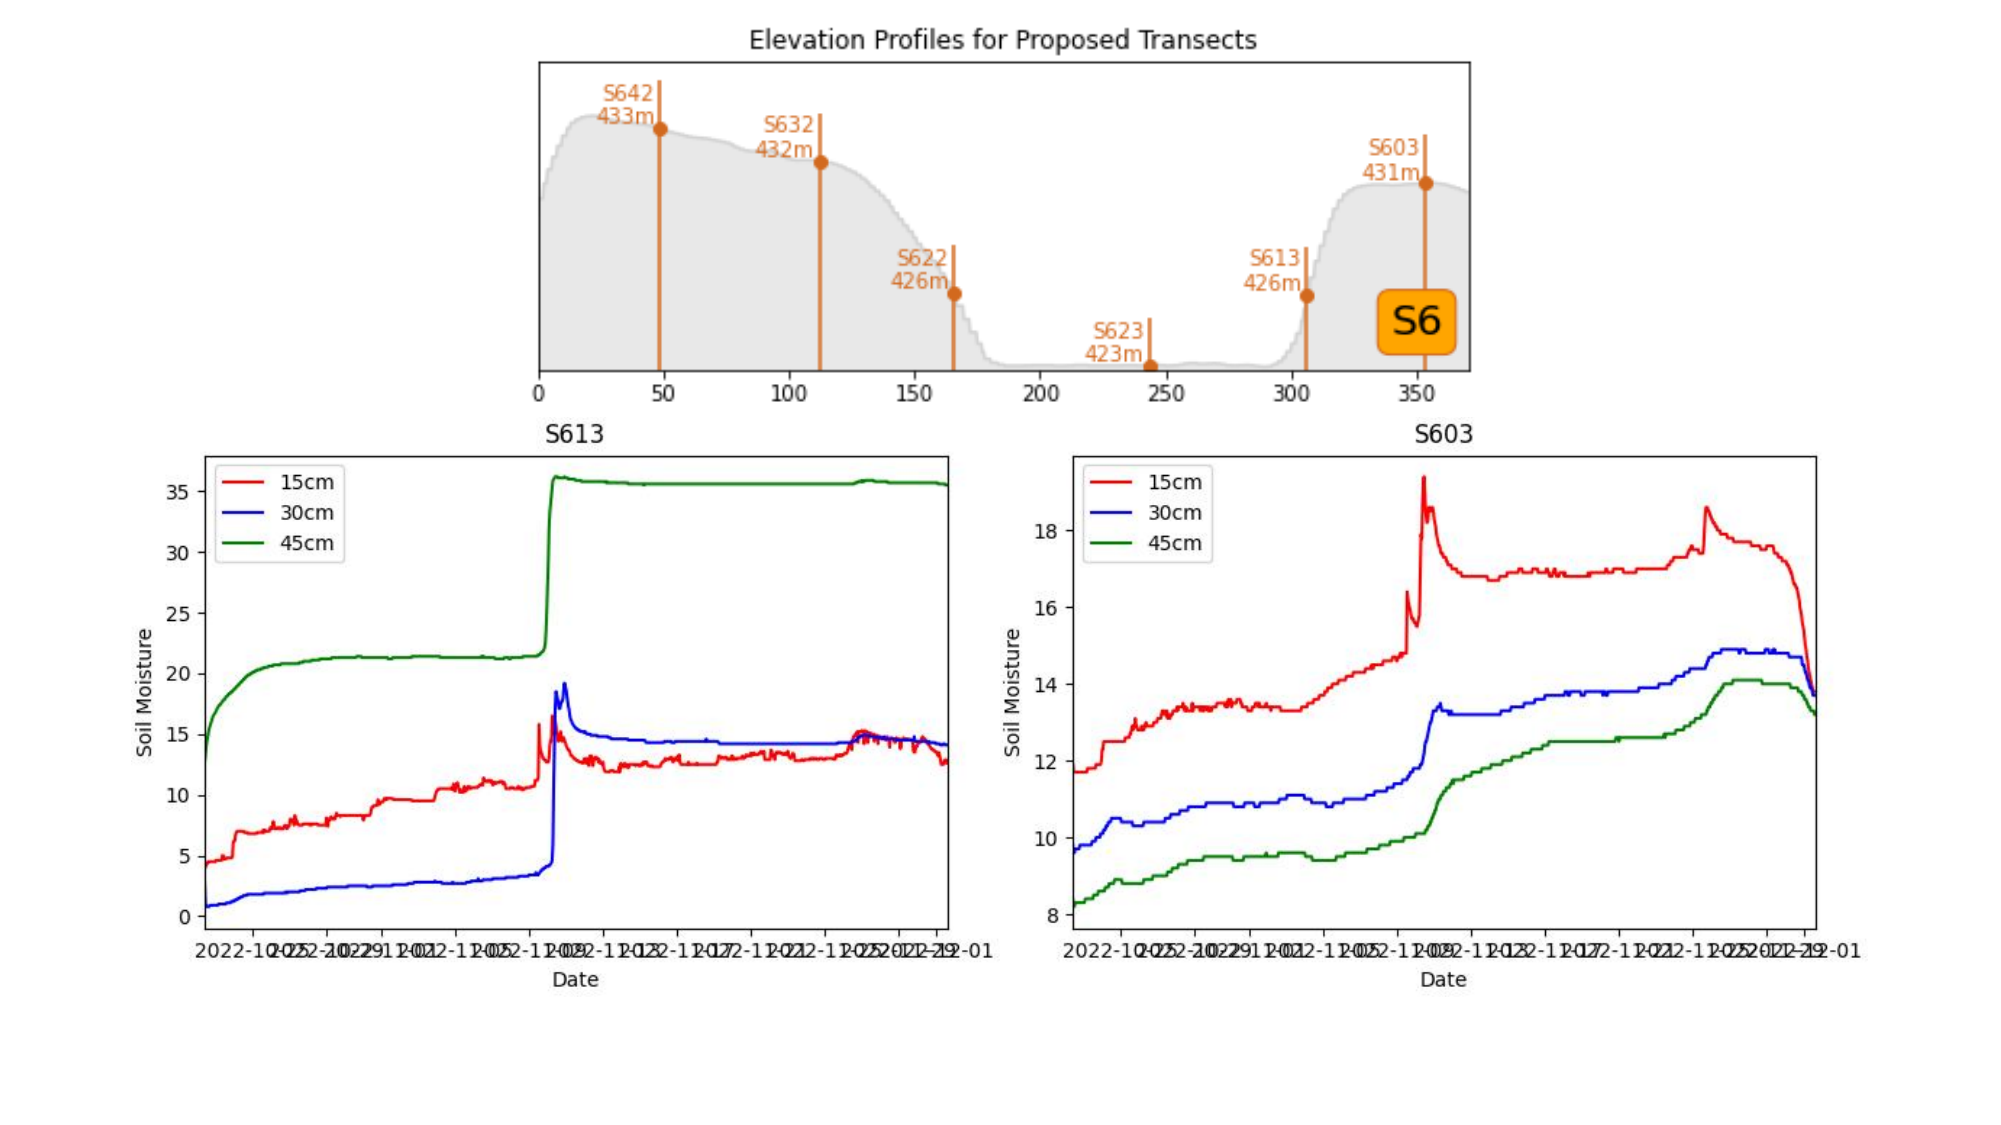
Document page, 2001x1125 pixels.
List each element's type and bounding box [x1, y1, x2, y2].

picture [131, 14, 1869, 997]
